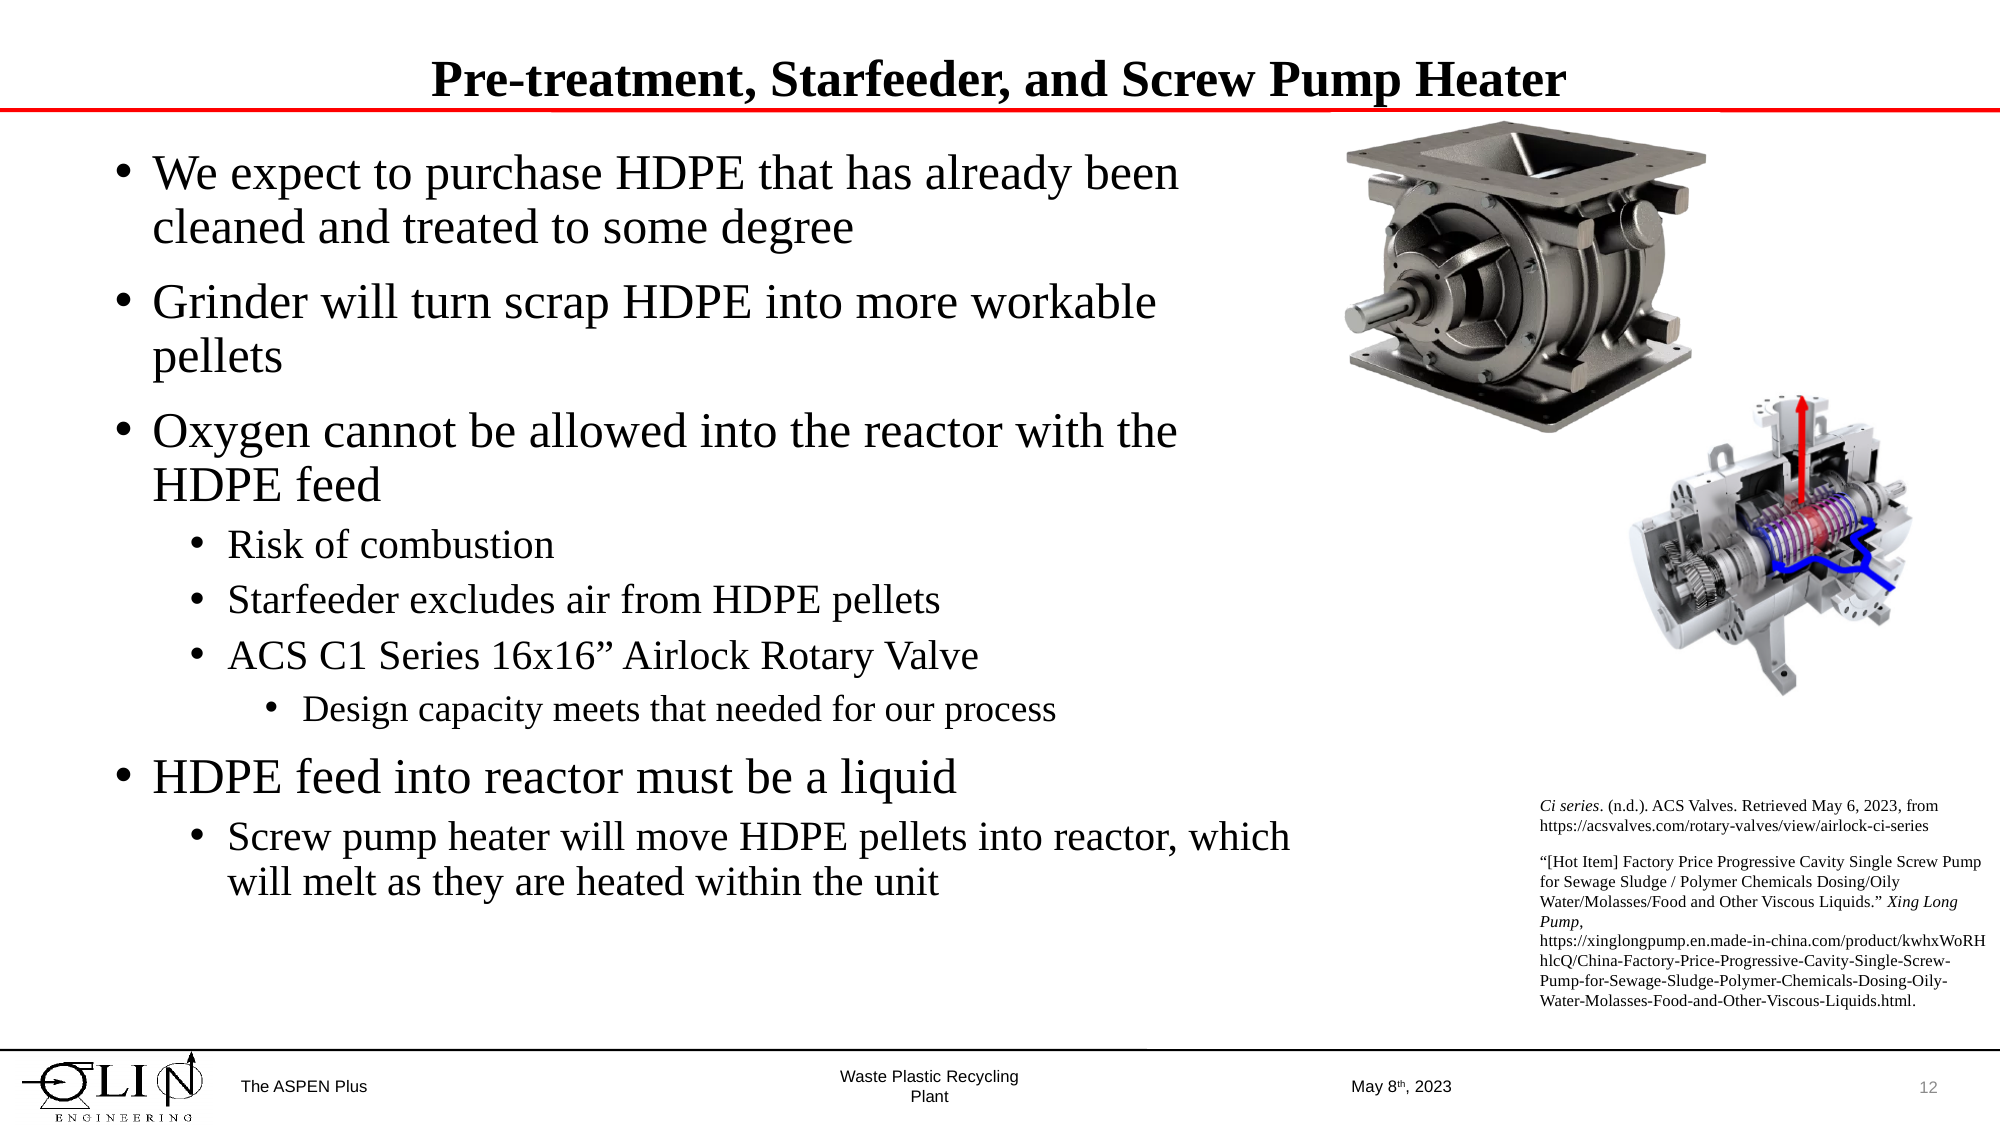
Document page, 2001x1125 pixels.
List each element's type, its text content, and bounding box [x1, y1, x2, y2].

title Pre-treatment, Starfeeder, and Screw Pump Heater [137, 50, 1863, 110]
text_box “[Hot Item] Factory Price Progressive Cavity Single Screw Pump for Sewage Sludge / Polymer Chemicals Dosing/Oily Water/Molasses/Food and Other Viscous Liquids.” Xing Long Pump, https://xinglongpump.en.made-in-china.com/product/kwhxWoRHhlcQ/China-Factory-Price-Progressive-Cavity-Single-Screw-Pump-for-Sewage-Sludge-Polymer-Chemicals-Dosing-Oily-Water-Molasses-Food-and-Other-Viscous-Liquids.html. [1525, 843, 2000, 1018]
text_box The ASPEN Plus [240, 1054, 399, 1117]
picture [15, 1052, 213, 1125]
list We expect to purchase HDPE that has already been cleaned and treated to some degree Grinder will turn scrap HDPE into more workable pellets Oxygen cannot be allowed into the reactor with the HDPE feed Risk of combustion Starfeeder excludes air from HDPE pellets ACS C1 Series 16x16” Airlock Rotary Valve Design capacity meets that needed for our process HDPE feed into reactor must be a liquid Screw pump heater will move HDPE pellets into reactor, which will melt as they are heated within the unit [99, 139, 1310, 1040]
text_box Ci series. (n.d.). ACS Valves. Retrieved May 6, 2023, from https://acsvalves.com/rotary-valves/view/airlock-ci-series [1525, 787, 1998, 843]
picture [1333, 115, 1988, 717]
slide_number 12 [1847, 1057, 1953, 1118]
text_box May 8th, 2023 [1351, 1054, 1495, 1117]
